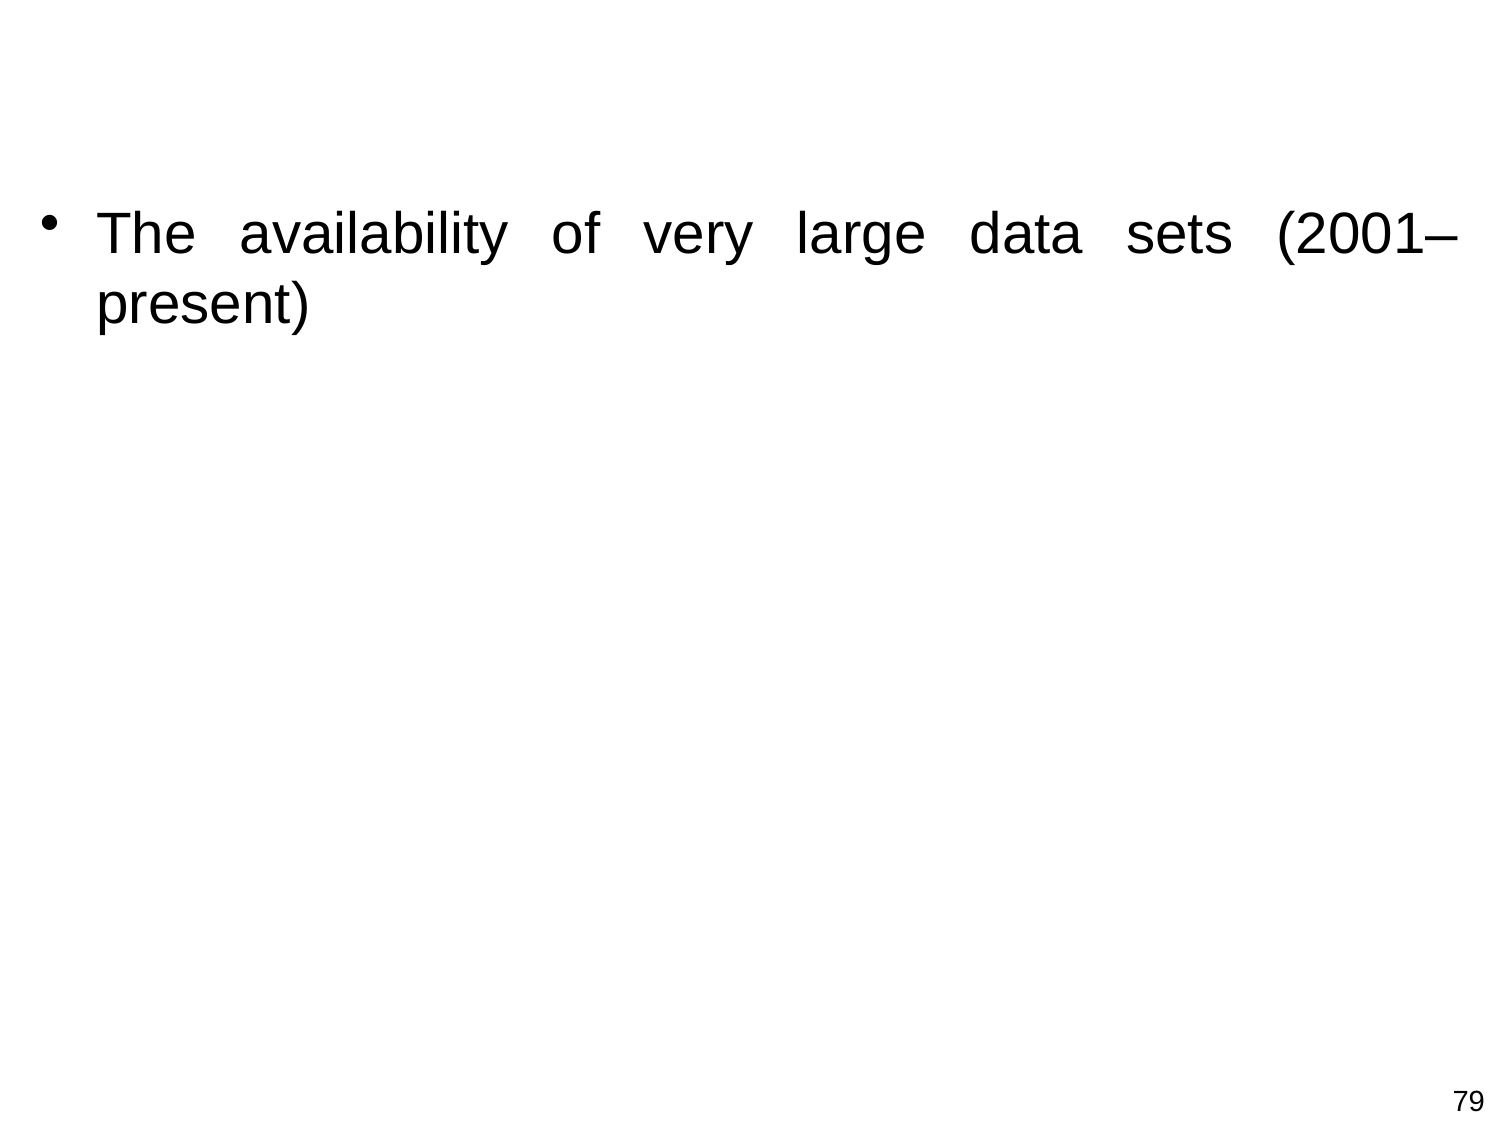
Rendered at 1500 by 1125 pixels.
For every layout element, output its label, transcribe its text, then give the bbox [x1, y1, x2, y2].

slide_number 79 [1424, 1074, 1500, 1125]
list The availability of very large data sets (2001–present) [24, 187, 1476, 1063]
